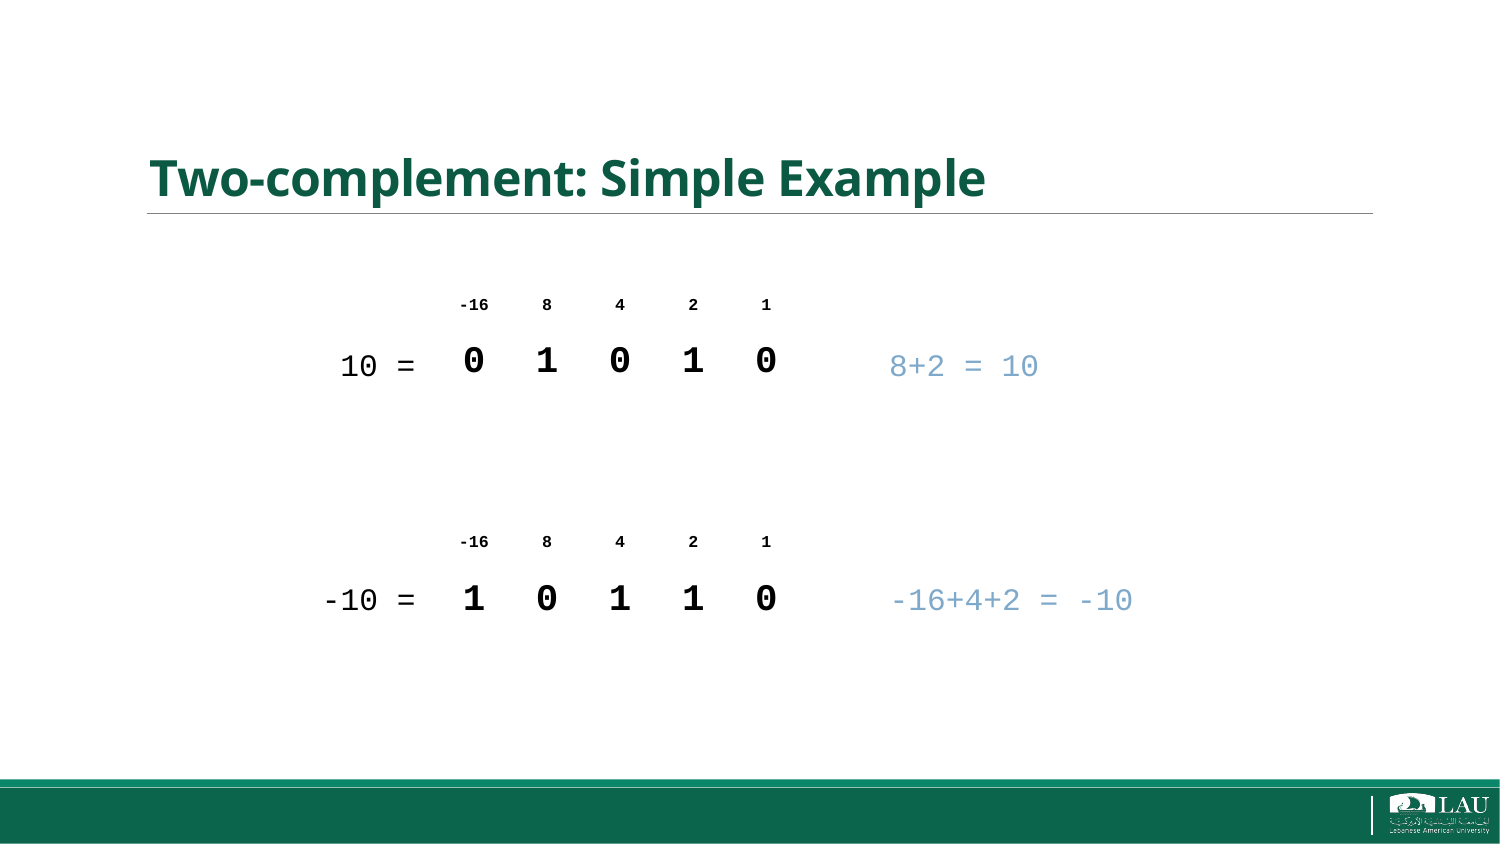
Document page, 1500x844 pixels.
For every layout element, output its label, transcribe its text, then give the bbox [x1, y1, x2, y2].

table_header -16 [438, 529, 510, 571]
text_box -10 = [307, 571, 437, 624]
table_cell 1 [658, 576, 729, 629]
table_cell 0 [511, 576, 583, 629]
table_header 4 [585, 529, 656, 571]
table_header 2 [658, 529, 729, 571]
table_cell 0 [585, 339, 656, 392]
text_box -16+4+2 = -10 [874, 571, 1149, 624]
table_cell 1 [658, 339, 729, 392]
table_header 8 [511, 529, 583, 571]
table_header 8 [511, 291, 583, 333]
table_header 1 [731, 529, 802, 571]
text_box 8+2 = 10 [874, 337, 1055, 390]
title Two-complement: Simple Example [134, 35, 1373, 214]
table_cell 1 [438, 576, 510, 629]
table_header -16 [438, 291, 510, 333]
text_box 10 = [325, 337, 437, 390]
table_header 2 [658, 291, 729, 333]
table_cell 1 [585, 576, 656, 629]
table_cell 1 [511, 339, 583, 392]
table_header 1 [731, 291, 802, 333]
table_cell 0 [438, 339, 510, 392]
table_header 4 [585, 291, 656, 333]
table_cell 0 [731, 339, 802, 392]
table_cell 0 [731, 576, 802, 629]
